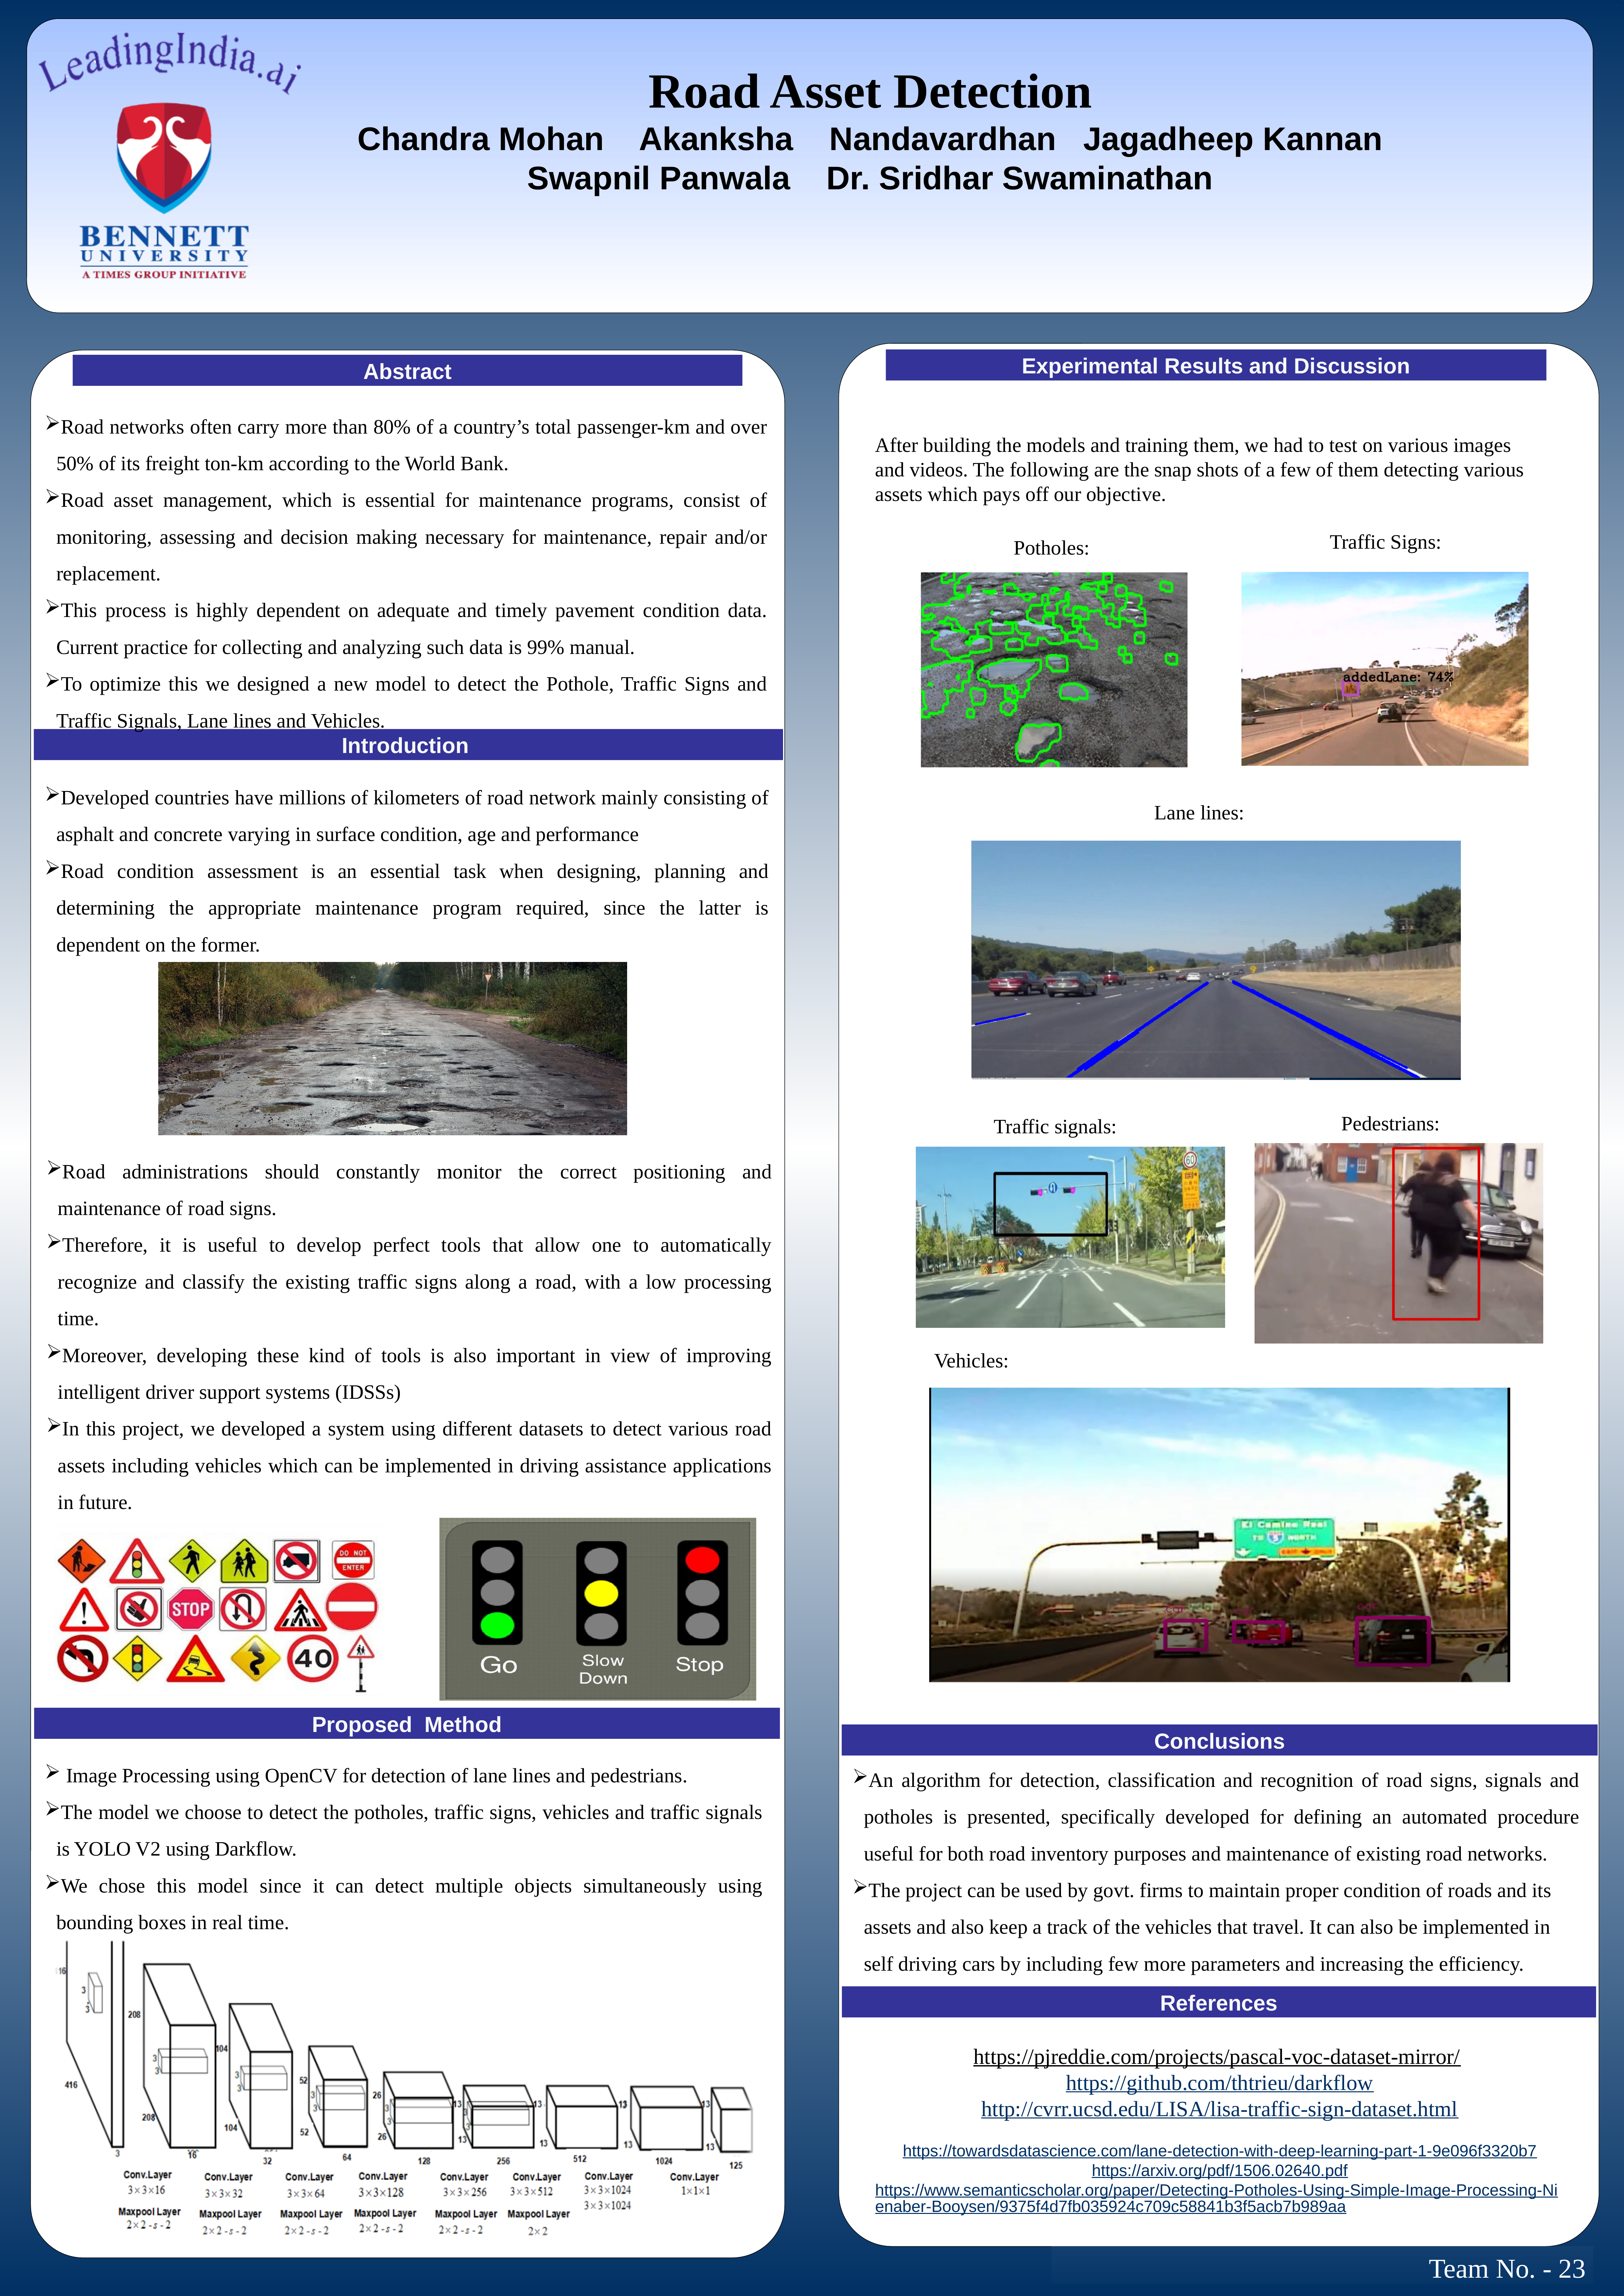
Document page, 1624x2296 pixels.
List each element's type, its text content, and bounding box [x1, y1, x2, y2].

text_box Traffic signals: [937, 1110, 1174, 1140]
text_box Team No. - 23 [1595, 2248, 1601, 2286]
picture [916, 563, 1188, 777]
picture [54, 1525, 383, 1697]
text_box [30, 350, 785, 2258]
text_box Vehicles: [817, 1345, 1126, 1374]
text_box Introduction [34, 729, 783, 760]
picture [54, 1931, 756, 2240]
text_box Pedestrians: [1255, 1107, 1527, 1137]
picture [37, 32, 301, 294]
text_box Experimental Results and Discussion [886, 349, 1547, 381]
text_box Abstract [73, 355, 743, 386]
text_box Road Asset Detection Chandra Mohan Akanksha Nandavardhan Jagadheep Kannan Swapnil Panwala Dr. Sridhar Swaminathan [260, 56, 1543, 199]
text_box Developed countries have millions of kilometers of road network mainly consisting of asphalt and concrete varying in surface condition, age and performance Road condition assessment is an essential task when designing, planning and determining the appropriate maintenance program required, since the latter is dependent on the former. [40, 769, 774, 958]
picture [916, 1147, 1225, 1328]
text_box Image Processing using OpenCV for detection of lane lines and pedestrians. The model we choose to detect the potholes, traffic signs, vehicles and traffic signals is YOLO V2 using Darkflow. We chose this model since it can detect multiple objects simultaneously using bounding boxes in real time. [40, 1747, 768, 1936]
picture [435, 1515, 761, 1701]
text_box Road networks often carry more than 80% of a country’s total passenger-km and over 50% of its freight ton-km according to the World Bank. Road asset management, which is essential for maintenance programs, consist of monitoring, assessing and decision making necessary for maintenance, repair and/or replacement. This process is highly dependent on adequate and timely pavement condition data. Current practice for collecting and analyzing such data is 99% manual. To optimize this we designed a new model to detect the Pothole, Traffic Signs and Traffic Signals, Lane lines and Vehicles. [40, 398, 773, 734]
text_box Lane lines: [1055, 797, 1343, 826]
text_box [839, 343, 1599, 2242]
text_box After building the models and training them, we had to test on various images and videos. The following are the snap shots of a few of them detecting various assets which pays off our objective. [870, 429, 1543, 532]
text_box Proposed Method [34, 1707, 780, 1739]
text_box Conclusions [842, 1724, 1598, 1756]
picture [971, 841, 1461, 1080]
text_box An algorithm for detection, classification and recognition of road signs, signals and potholes is presented, specifically developed for defining an automated procedure useful for both road inventory purposes and maintenance of existing road networks. The project can be used by govt. firms to maintain proper condition of roads and its assets and also keep a track of the vehicles that travel. It can also be implemented in self driving cars by including few more parameters and increasing the efficiency. [847, 1752, 1585, 2014]
text_box Potholes: [916, 532, 1188, 561]
picture [1241, 572, 1529, 766]
text_box Traffic Signs: [1241, 526, 1530, 556]
picture [1051, 2246, 1593, 2284]
picture [158, 962, 627, 1135]
picture [929, 1388, 1510, 1682]
picture [1255, 1143, 1543, 1344]
text_box [26, 19, 1593, 313]
text_box References [842, 1986, 1596, 2017]
text_box https://pjreddie.com/projects/pascal-voc-dataset-mirror/ https://github.com/thtrieu/darkflow http://cvrr.ucsd.edu/LISA/lisa-traffic-sign-dataset.html https://towardsdatascience.com/lane-detection-with-deep-learning-part-1-9e096f3320b7 https://arxiv.org/pdf/1506.02640.pdf https://www.semanticscholar.org/paper/Detecting-Potholes-Using-Simple-Image-Processing-Nienaber-Booysen/9375f4d7fb035924c709c58841b3f5acb7b989aa [870, 2040, 1570, 2296]
text_box Road administrations should constantly monitor the correct positioning and maintenance of road signs. Therefore, it is useful to develop perfect tools that allow one to automatically recognize and classify the existing traffic signs along a road, with a low processing time. Moreover, developing these kind of tools is also important in view of improving intelligent driver support systems (IDSSs) In this project, we developed a system using different datasets to detect various road assets including vehicles which can be implemented in driving assistance applications in future. [41, 1143, 777, 1516]
